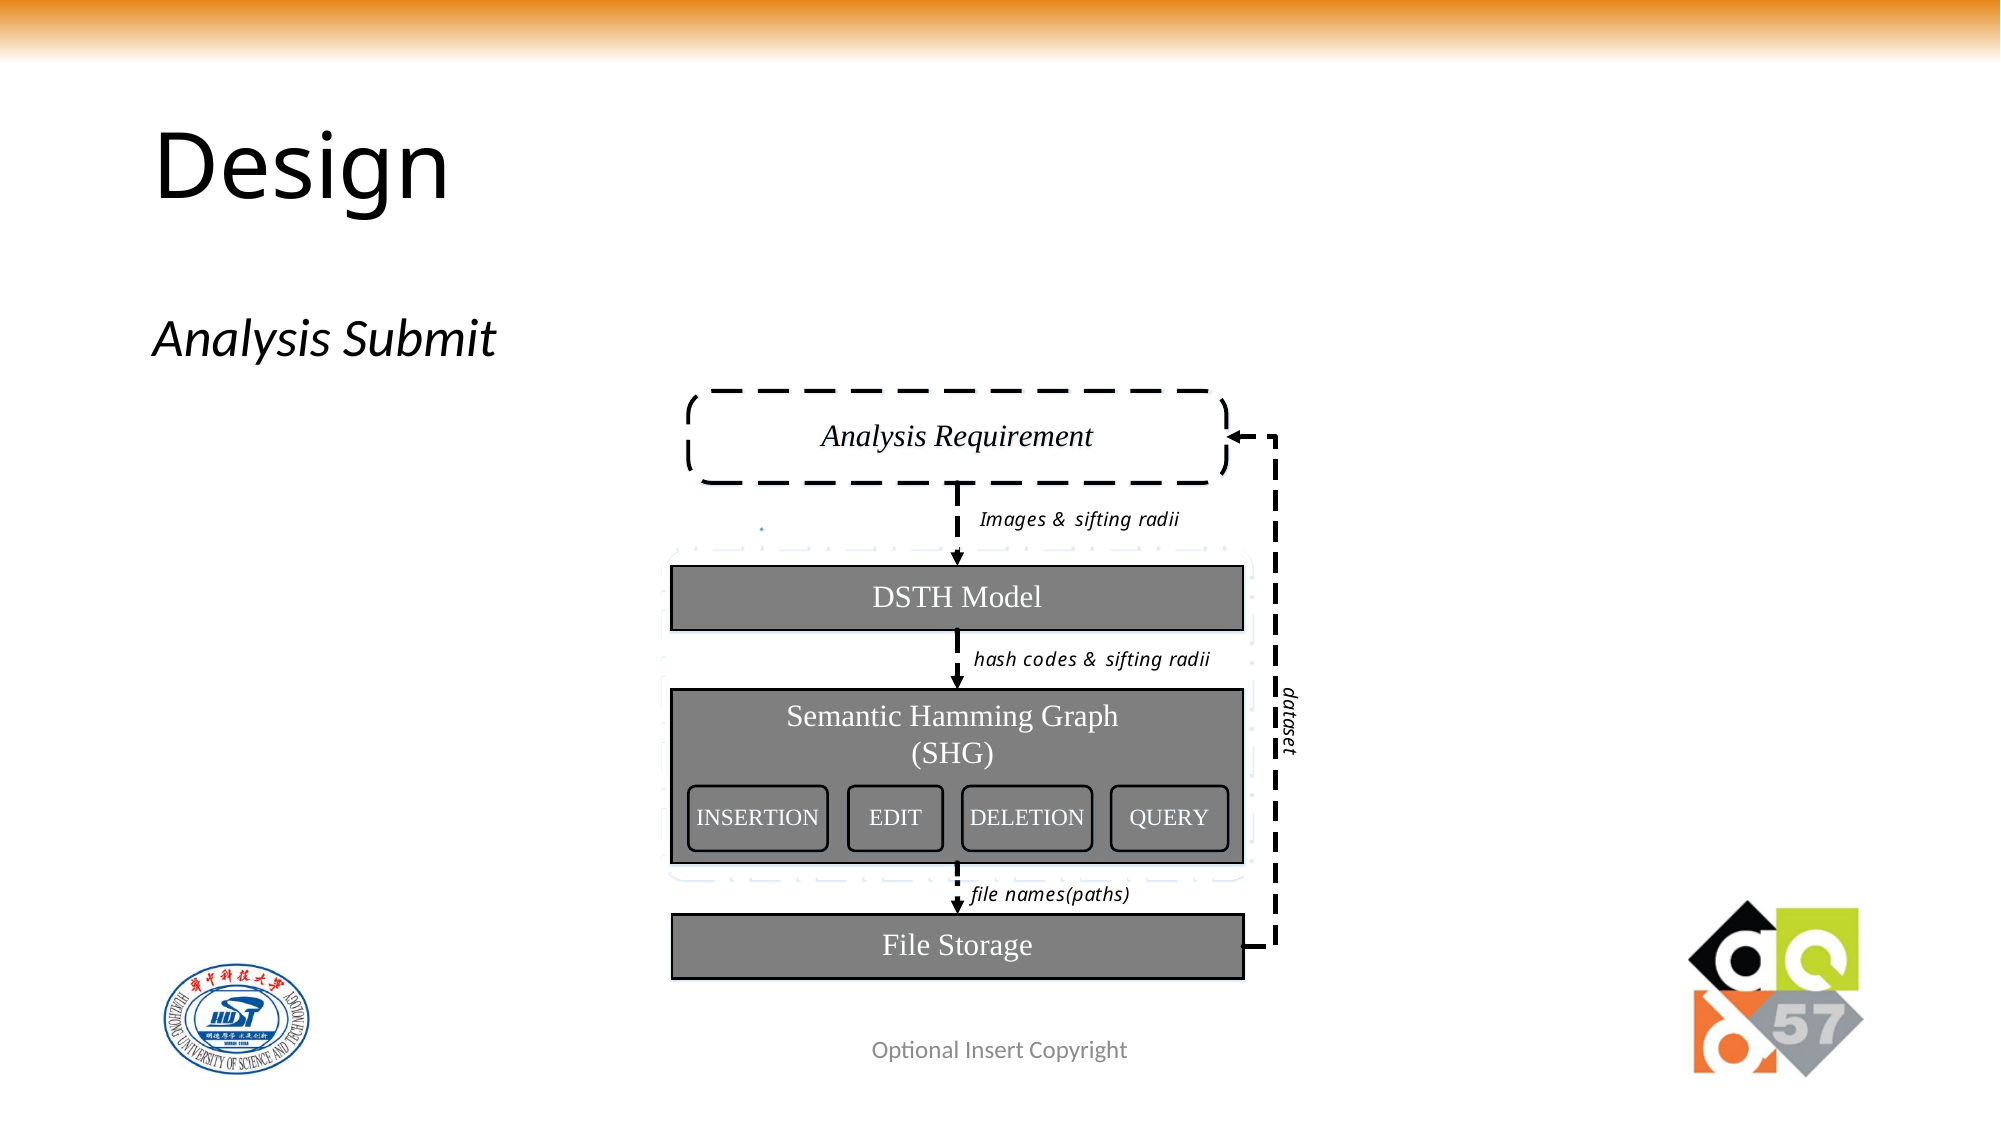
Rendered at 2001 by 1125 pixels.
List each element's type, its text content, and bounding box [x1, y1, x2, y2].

footer Optional Insert Copyright [662, 1018, 1338, 1079]
picture [1688, 900, 1864, 1079]
picture [659, 387, 1310, 984]
title Design [137, 59, 1863, 278]
picture [162, 962, 310, 1075]
list Analysis Submit [137, 302, 1863, 388]
